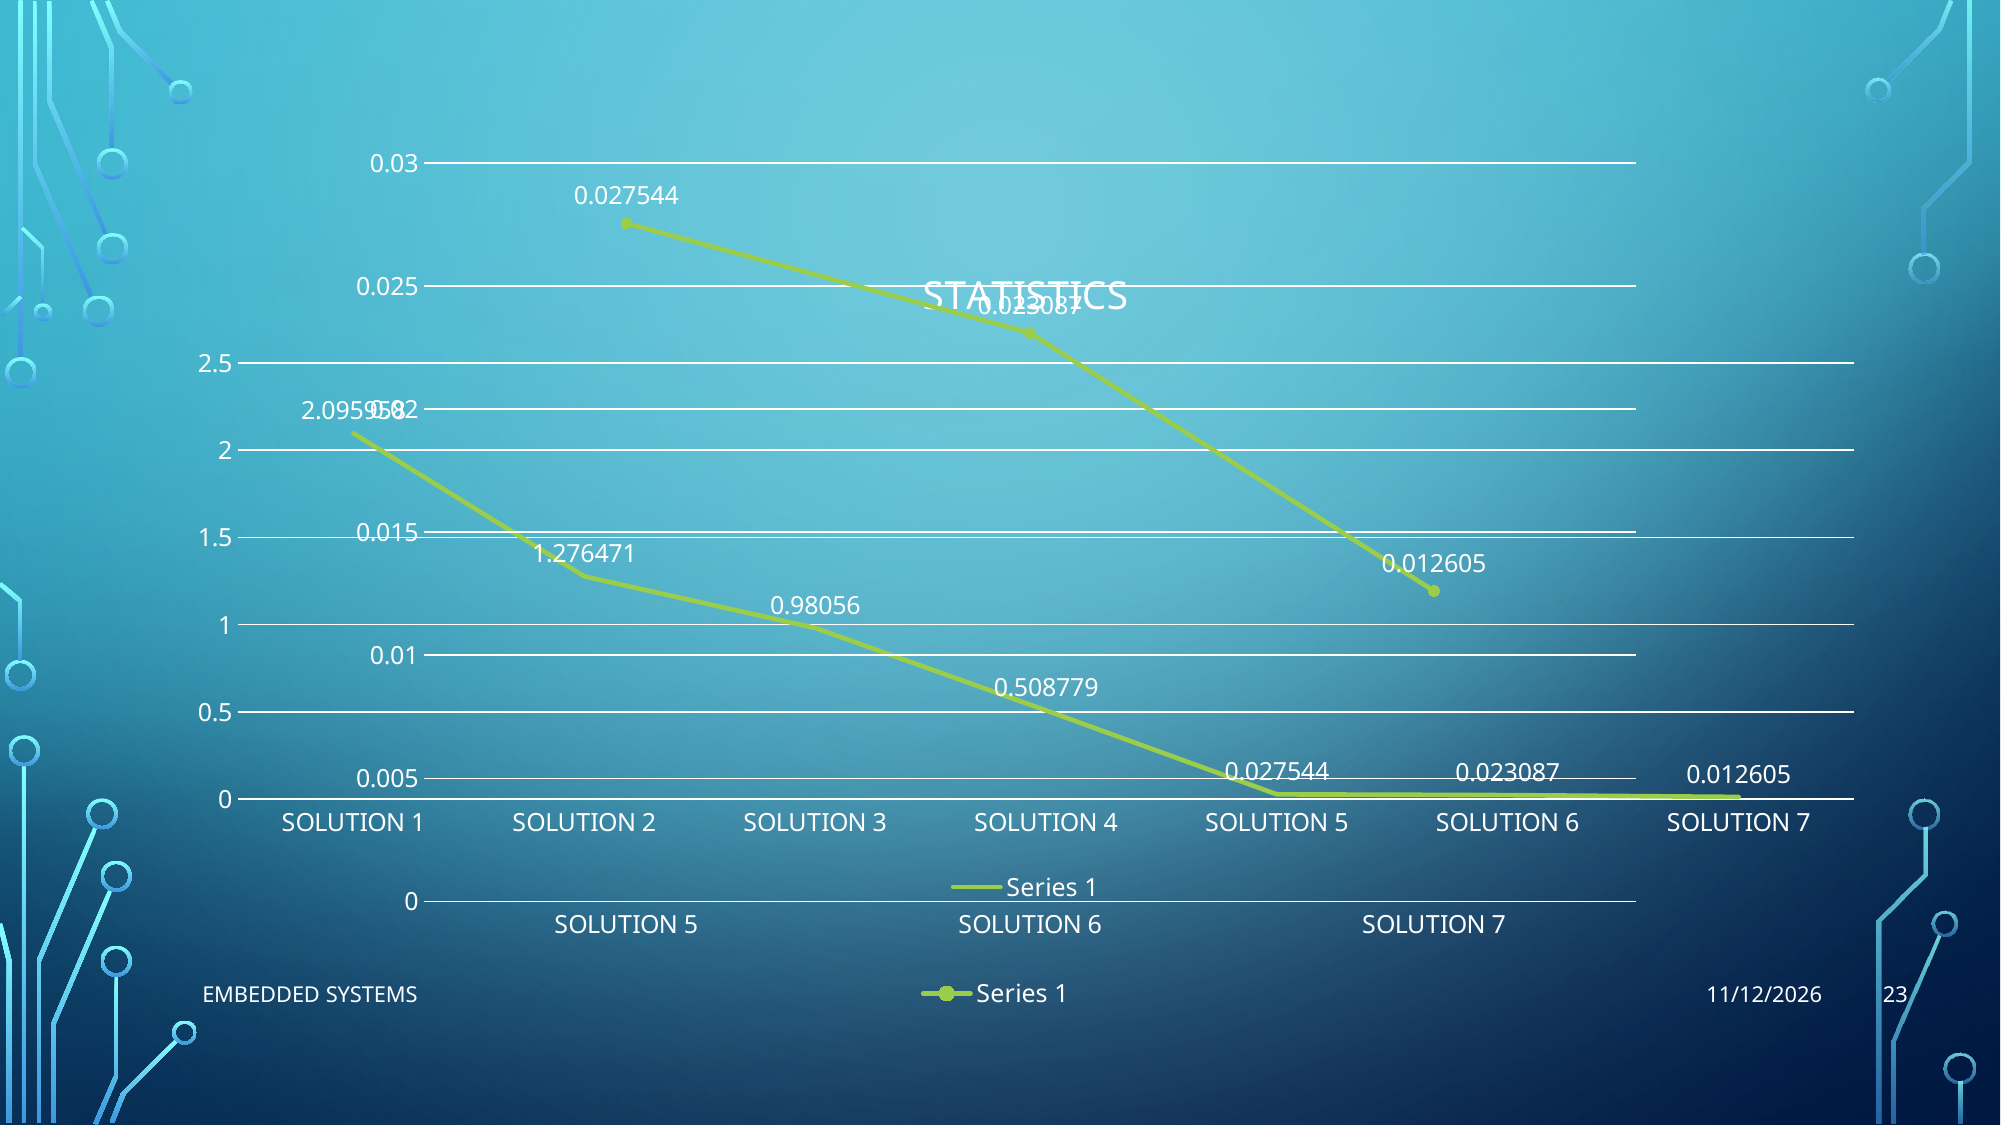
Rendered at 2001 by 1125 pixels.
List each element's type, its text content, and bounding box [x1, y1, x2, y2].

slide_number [1387, 965, 1796, 1025]
slide_number 23 [1796, 965, 1923, 1025]
chart [163, 127, 1889, 1017]
footer EMBEDDED SYSTEMS [187, 965, 1211, 1025]
